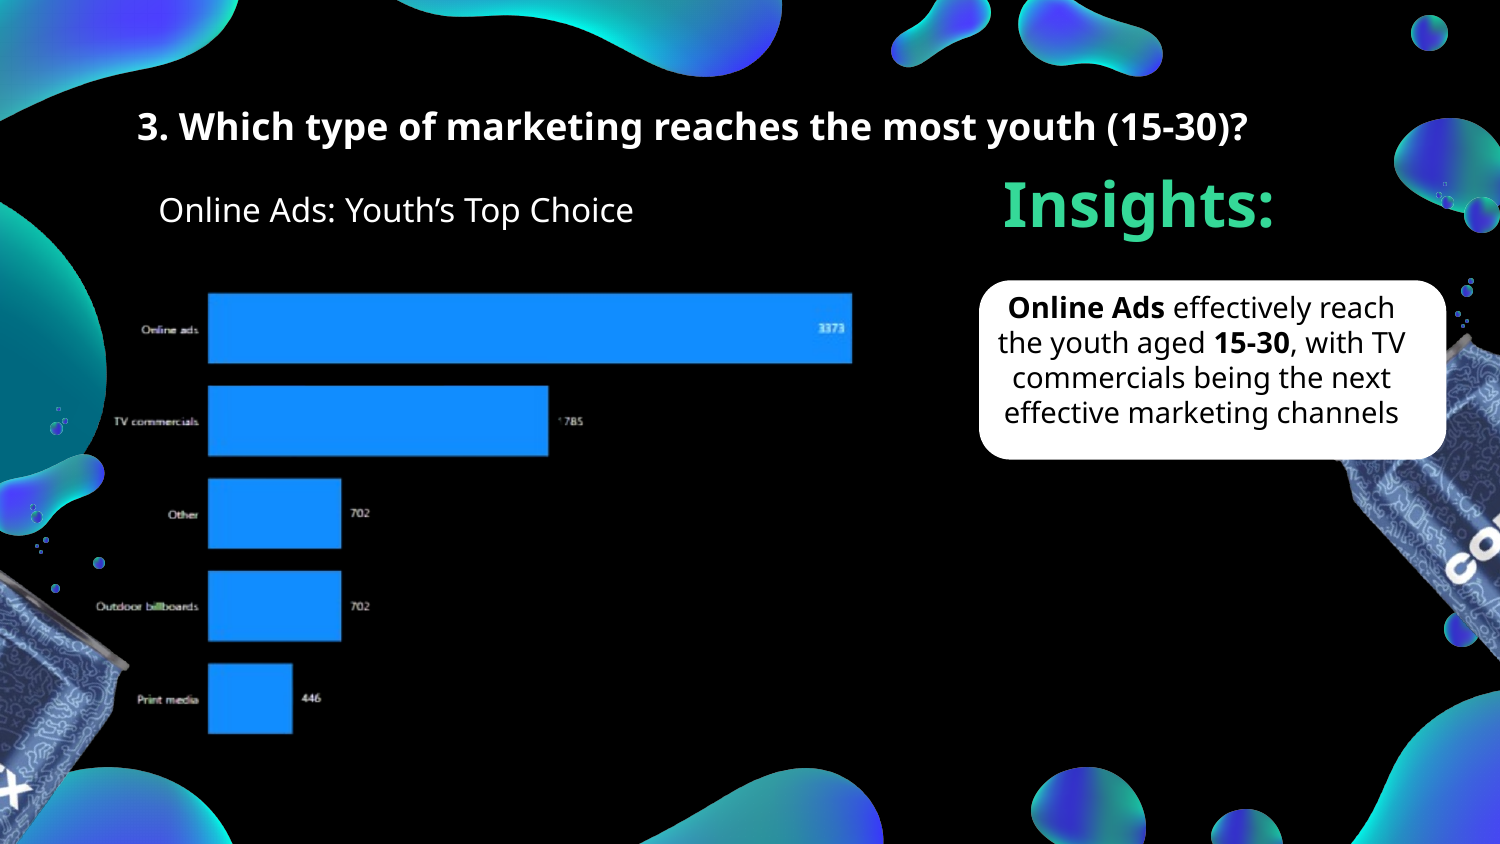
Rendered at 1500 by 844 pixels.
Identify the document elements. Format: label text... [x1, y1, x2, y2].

picture [880, 0, 999, 70]
picture [0, 0, 1023, 844]
text_box Online Ads effectively reach the youth aged 15-30, with TV commercials being the next effective marketing channels [1027, 274, 1259, 379]
text_box [1027, 379, 1259, 460]
picture [392, 0, 811, 72]
picture [1411, 15, 1448, 51]
picture [1031, 767, 1146, 844]
picture [1004, 0, 1171, 72]
picture [1141, 118, 1500, 844]
title 3. Which type of marketing reaches the most youth (15-30)? [137, 72, 1401, 179]
title Insights: [1023, 172, 1341, 232]
